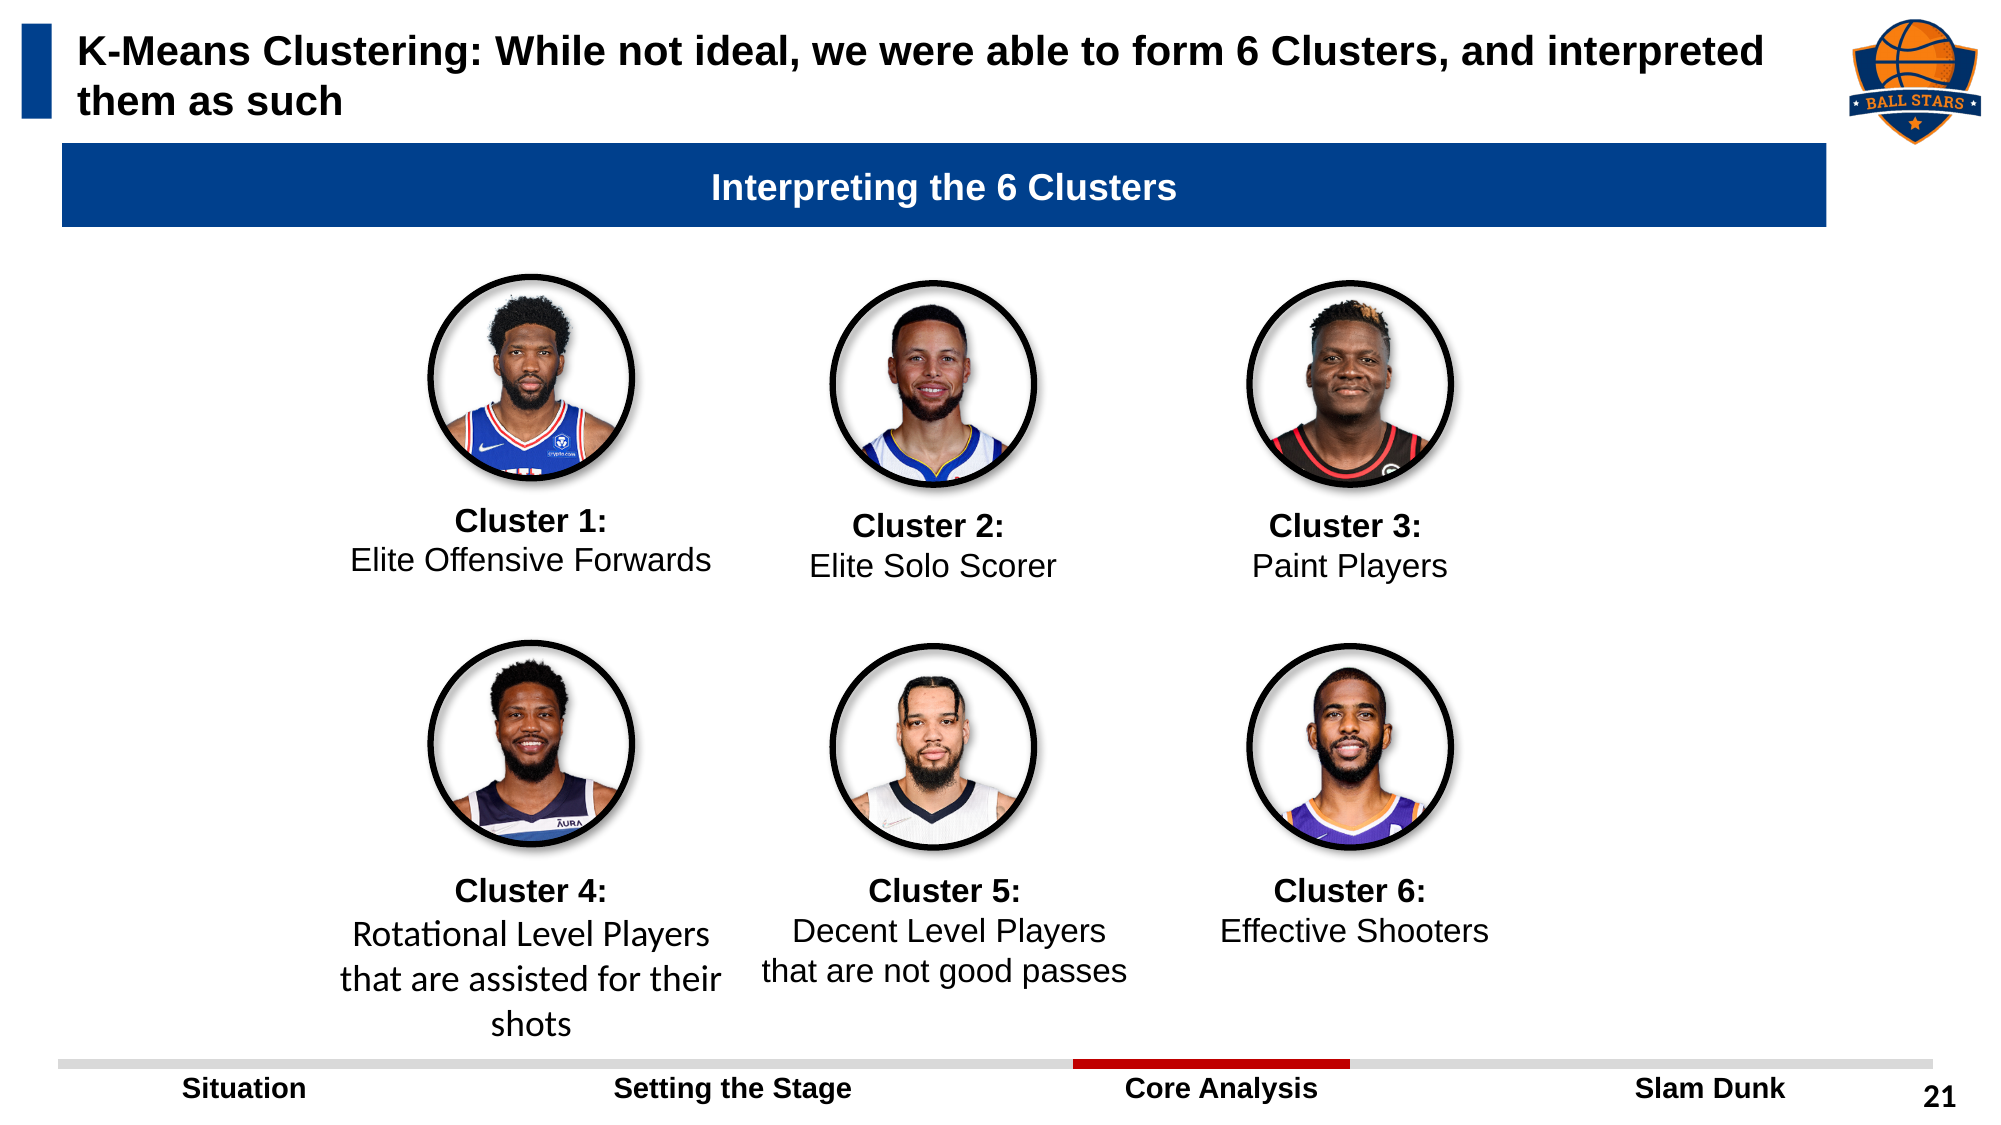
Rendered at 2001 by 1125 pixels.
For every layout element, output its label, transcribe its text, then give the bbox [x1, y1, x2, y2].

picture [832, 646, 1035, 848]
picture [430, 642, 632, 845]
text_box Cluster 2: Elite Solo Scorer [789, 496, 1078, 591]
text_box Cluster 1: Elite Offensive Forwards [312, 491, 751, 586]
picture [1828, 0, 2000, 161]
text_box Cluster 6: Effective Shooters [1159, 861, 1541, 956]
picture [1249, 283, 1451, 485]
picture [430, 276, 632, 479]
text_box Interpreting the 6 Clusters [61, 142, 1827, 228]
picture [832, 283, 1035, 485]
text_box Cluster 5: Decent Level Players that are not good passes [745, 861, 1154, 1037]
text_box K-Means Clustering: While not ideal, we were able to form 6 Clusters, and interpreted them as such [62, 16, 1827, 132]
text_box Cluster 3: Paint Players [1206, 496, 1494, 591]
text_box Cluster 4: Rotational Level Players that are assisted for their shots [312, 861, 751, 1052]
picture [1249, 646, 1451, 848]
